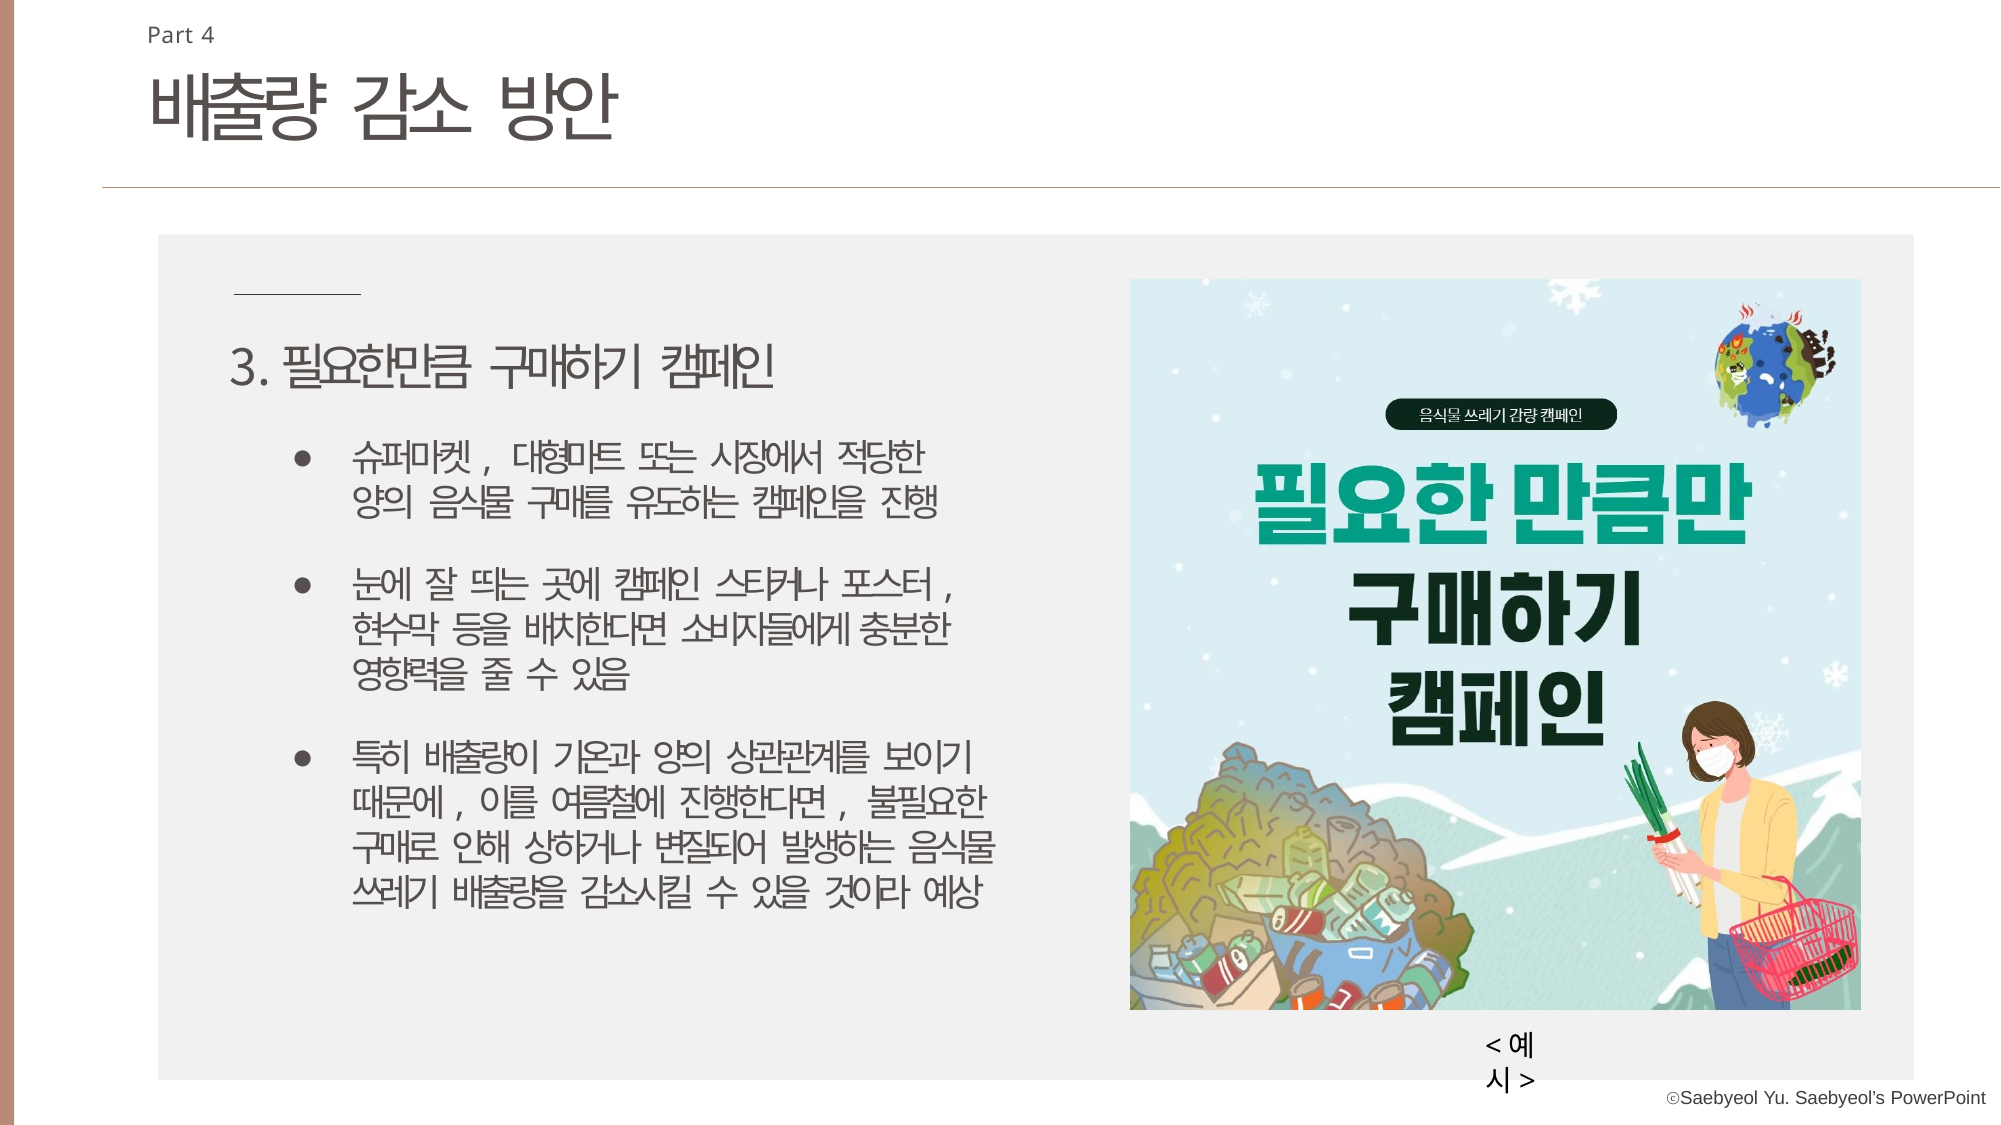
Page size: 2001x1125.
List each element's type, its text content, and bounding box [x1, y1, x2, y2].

text_box <예시> [1483, 1092, 1566, 1098]
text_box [157, 234, 1914, 1081]
title 배출량 감소 방안 [145, 58, 629, 249]
footer ⓒSaebyeol Yu. Saebyeol’s PowerPoint [1663, 1086, 1995, 1125]
text_box Part 4 [145, 18, 218, 48]
text_box [0, 0, 15, 1125]
